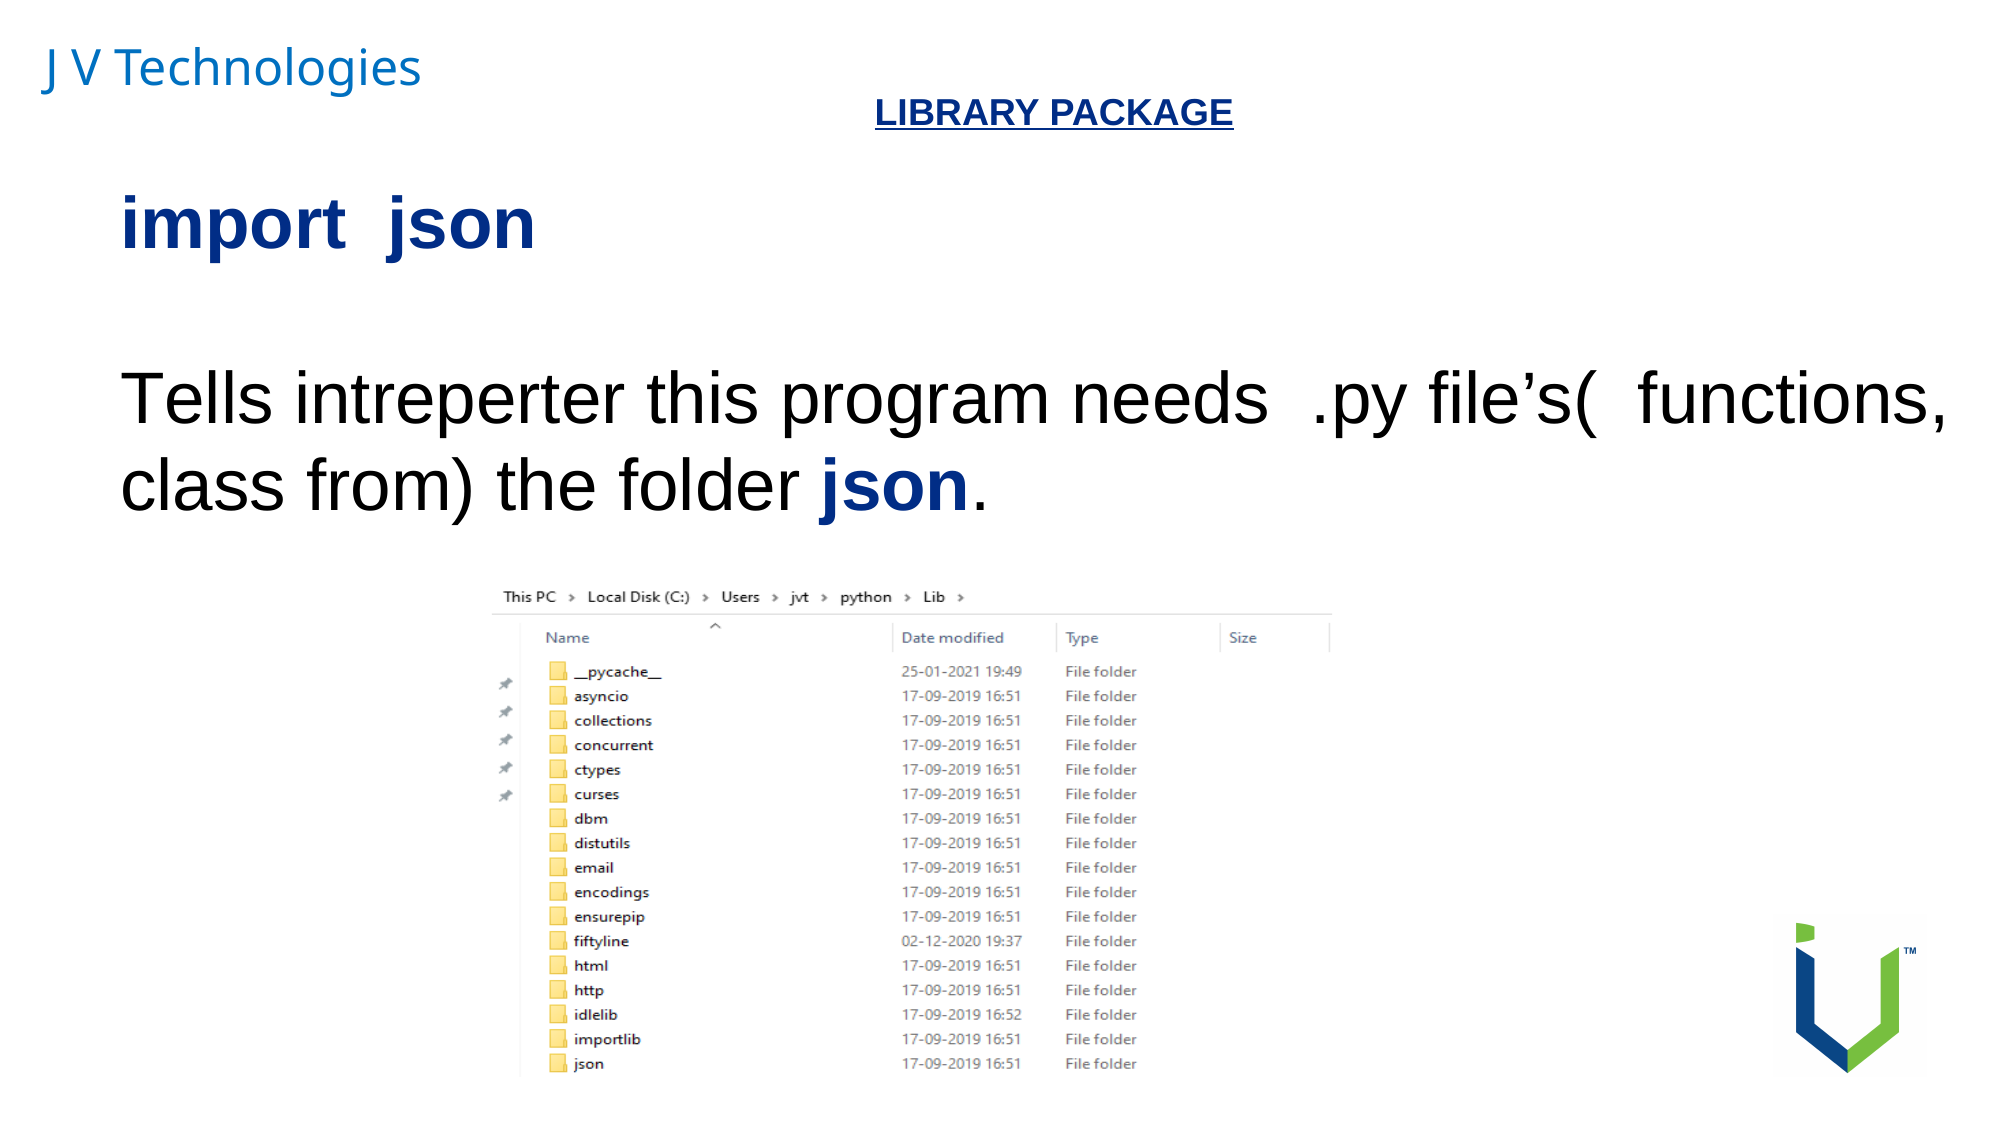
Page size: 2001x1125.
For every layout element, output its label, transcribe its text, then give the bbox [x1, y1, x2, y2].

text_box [1773, 914, 1927, 1077]
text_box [491, 581, 1333, 1077]
text_box LIBRARY PACKAGE [554, 80, 1555, 141]
text_box import json Tells intreperter this program needs .py file’s( functions, class from) the folder json. [105, 167, 1972, 711]
text_box J V Technologies [0, 27, 986, 103]
